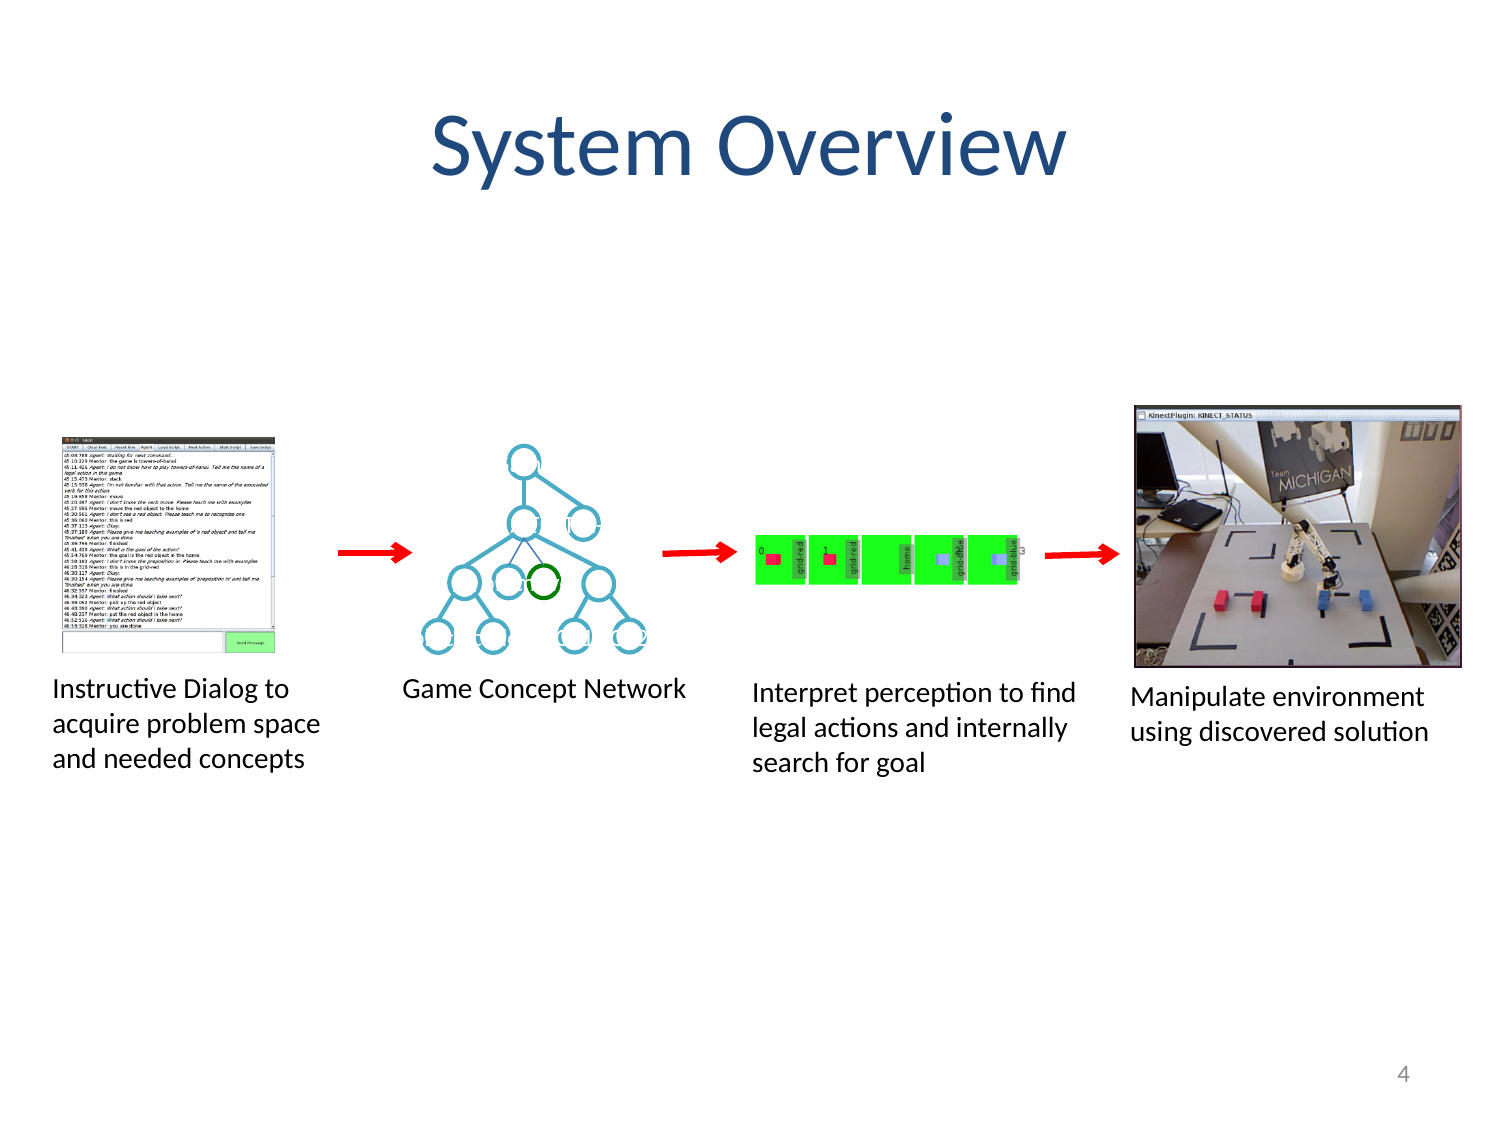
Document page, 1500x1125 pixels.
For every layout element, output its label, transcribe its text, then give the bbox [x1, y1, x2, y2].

text_box Manipulate environment using discovered solution [1115, 669, 1491, 755]
text_box Interpret perception to find legal actions and internally search for goal [737, 666, 1100, 786]
picture [62, 436, 276, 654]
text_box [422, 445, 646, 654]
slide_number 4 [1074, 1042, 1425, 1103]
title System Overview [75, 45, 1425, 233]
picture [738, 437, 1093, 681]
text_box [662, 551, 733, 555]
picture [1133, 405, 1463, 669]
text_box Instructive Dialog to acquire problem space and needed concepts [37, 662, 350, 783]
text_box Game Concept Network [387, 662, 725, 713]
